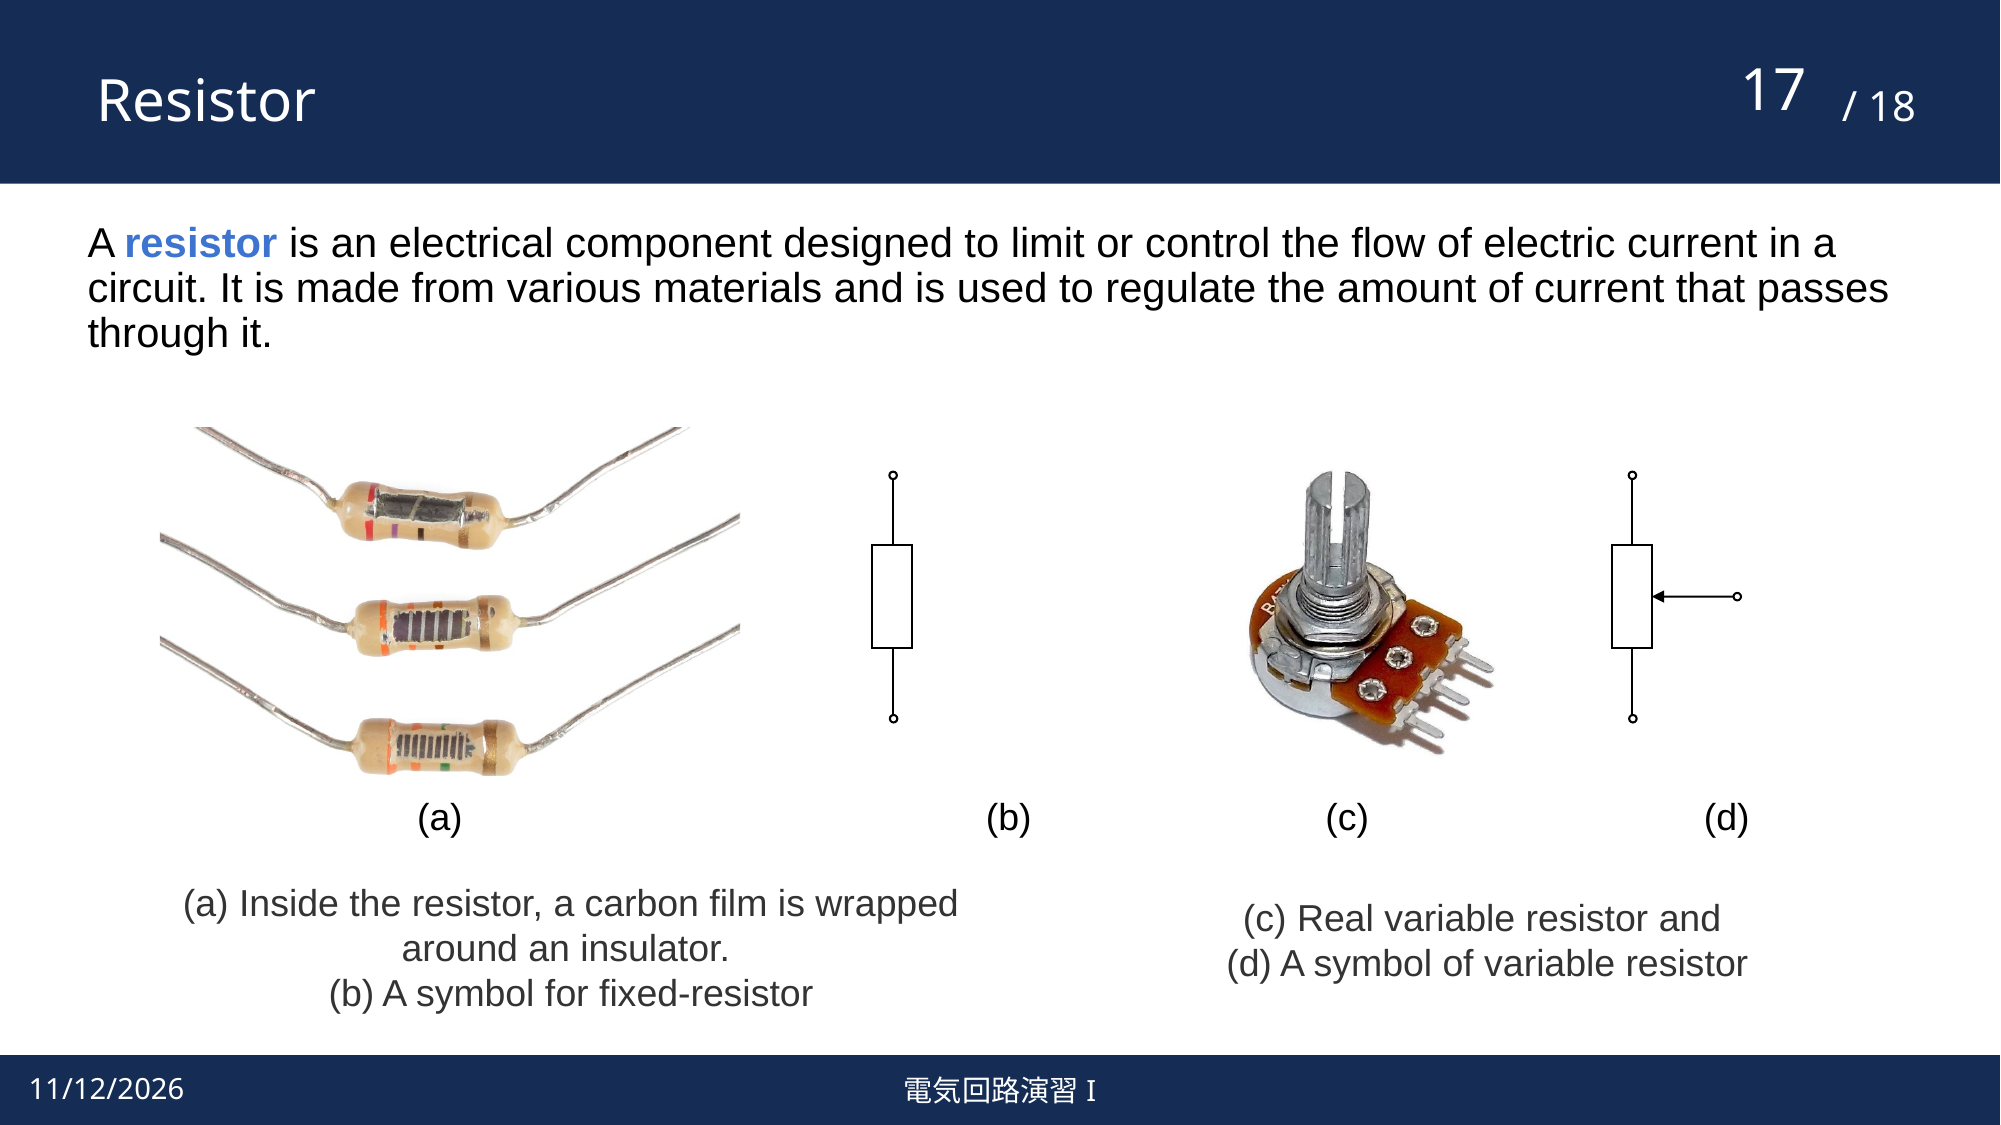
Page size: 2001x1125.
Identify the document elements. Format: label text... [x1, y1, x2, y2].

text_box (a) (b) [402, 785, 1049, 845]
text_box (c) (d) [1310, 785, 1766, 845]
slide_number 16 [1614, 42, 1822, 142]
picture [159, 427, 741, 814]
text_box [872, 471, 913, 723]
picture [1172, 437, 1539, 804]
title Resistor [81, 11, 1578, 184]
text_box A resistor is an electrical component designed to limit or control the flow of electric current in a circuit. It is made from various materials and is used to regulate the amount of current that passes through it. [72, 214, 1928, 383]
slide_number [13, 1059, 414, 1120]
text_box (c) Real variable resistor and (d) A symbol of variable resistor [1066, 886, 1908, 992]
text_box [1611, 471, 1741, 723]
text_box (a) Inside the resistor, a carbon film is wrapped around an insulator. (b) A symbol for fixed-resistor [150, 871, 992, 1022]
